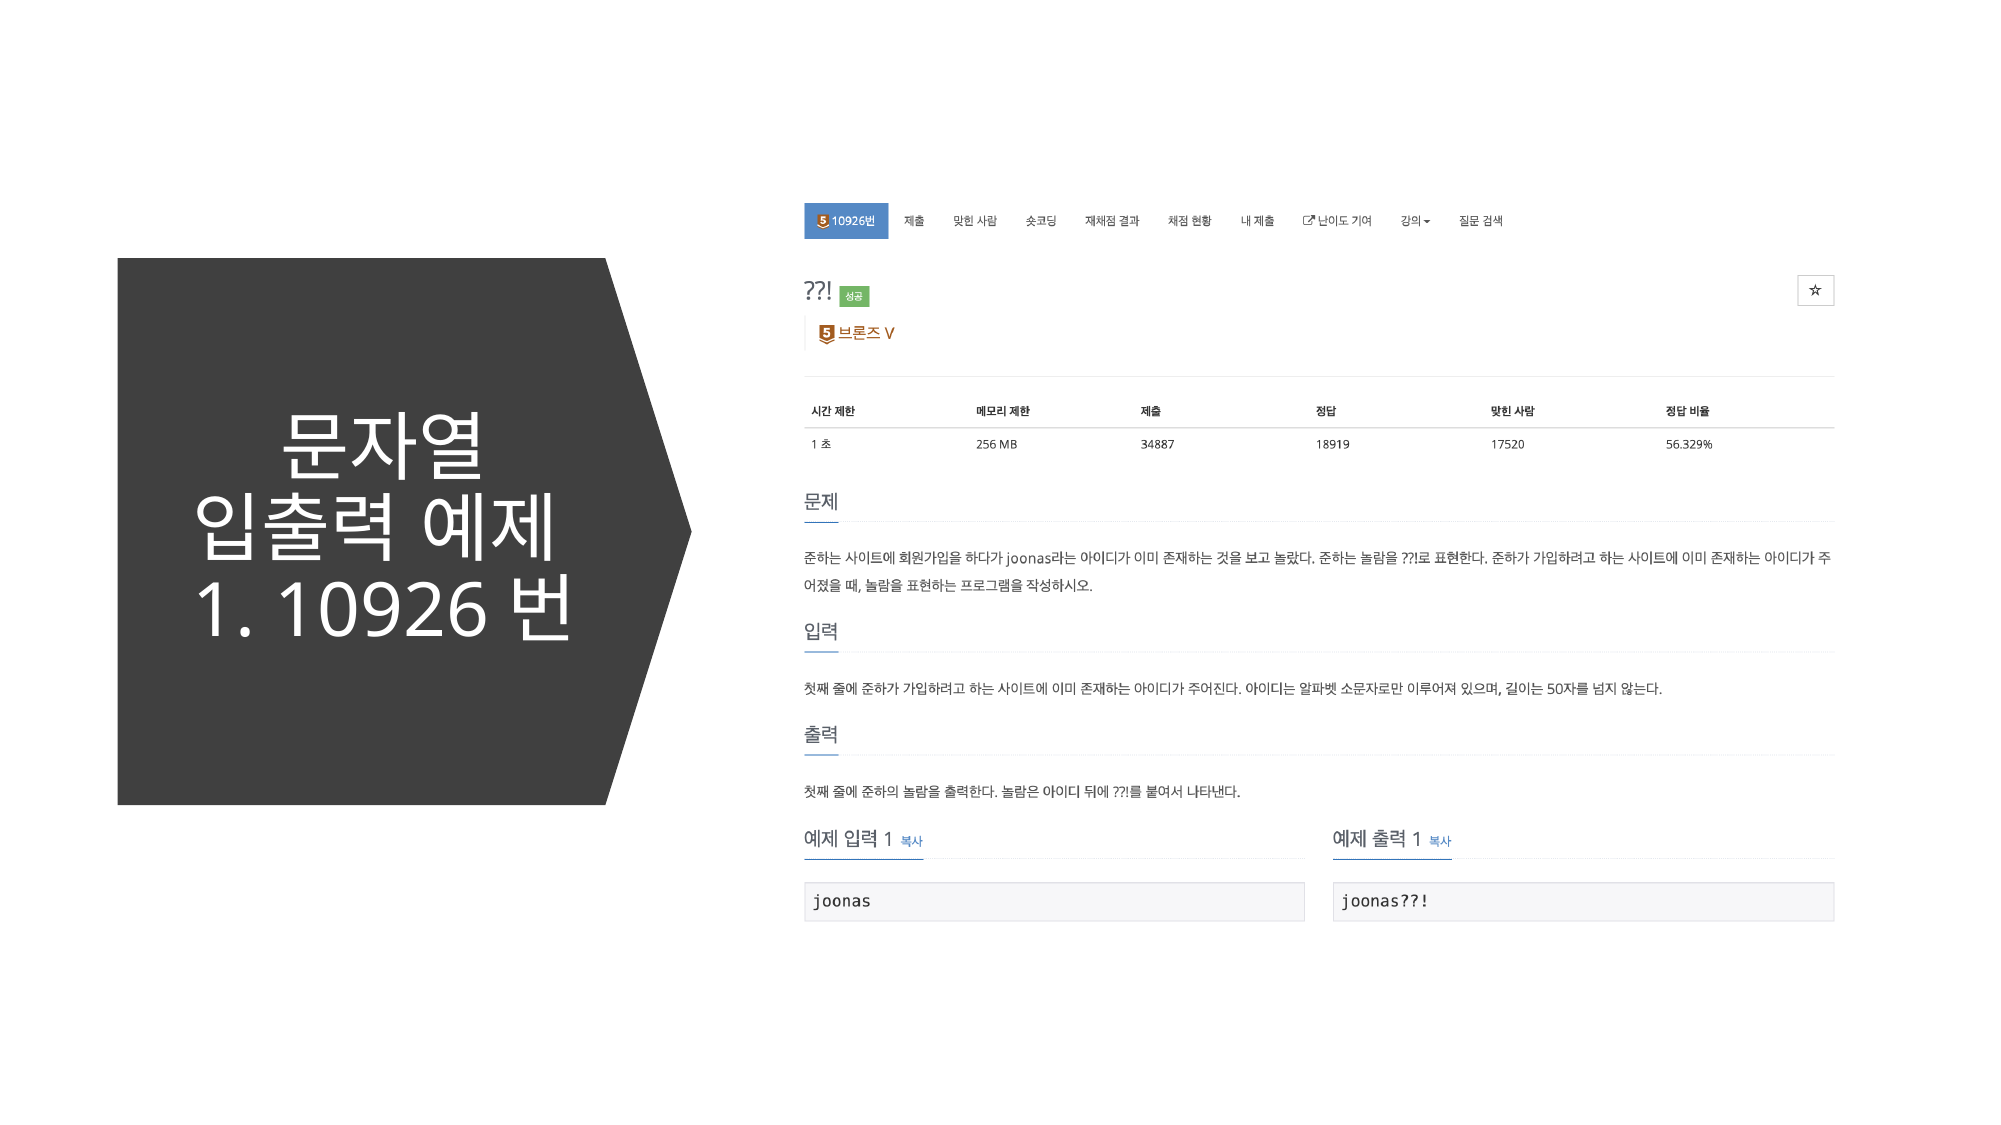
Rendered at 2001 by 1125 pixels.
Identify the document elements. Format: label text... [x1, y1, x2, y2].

title 문자열 입출력 예제1. 10926번 [168, 322, 601, 741]
text_box [116, 257, 693, 807]
picture [783, 192, 1896, 933]
